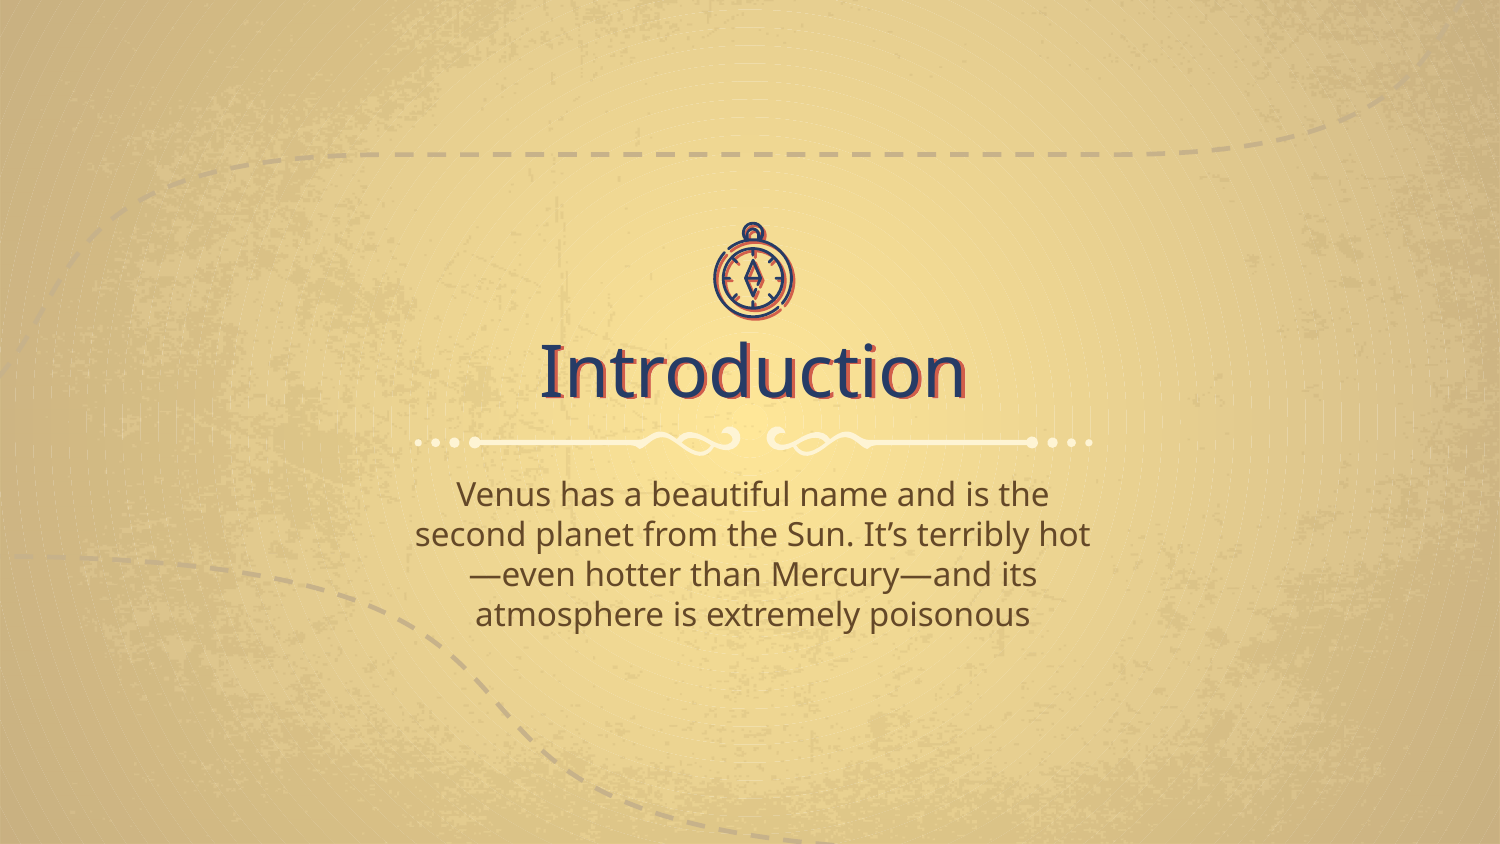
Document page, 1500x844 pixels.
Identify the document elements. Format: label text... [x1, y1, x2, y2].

picture [0, 0, 1500, 844]
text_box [414, 424, 1093, 462]
title Introduction [385, 333, 1122, 428]
list Venus has a beautiful name and is the second planet from the Sun. It’s terribly hot—even hotter than Mercury—and its atmosphere is extremely poisonous [385, 458, 1122, 651]
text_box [709, 221, 798, 321]
